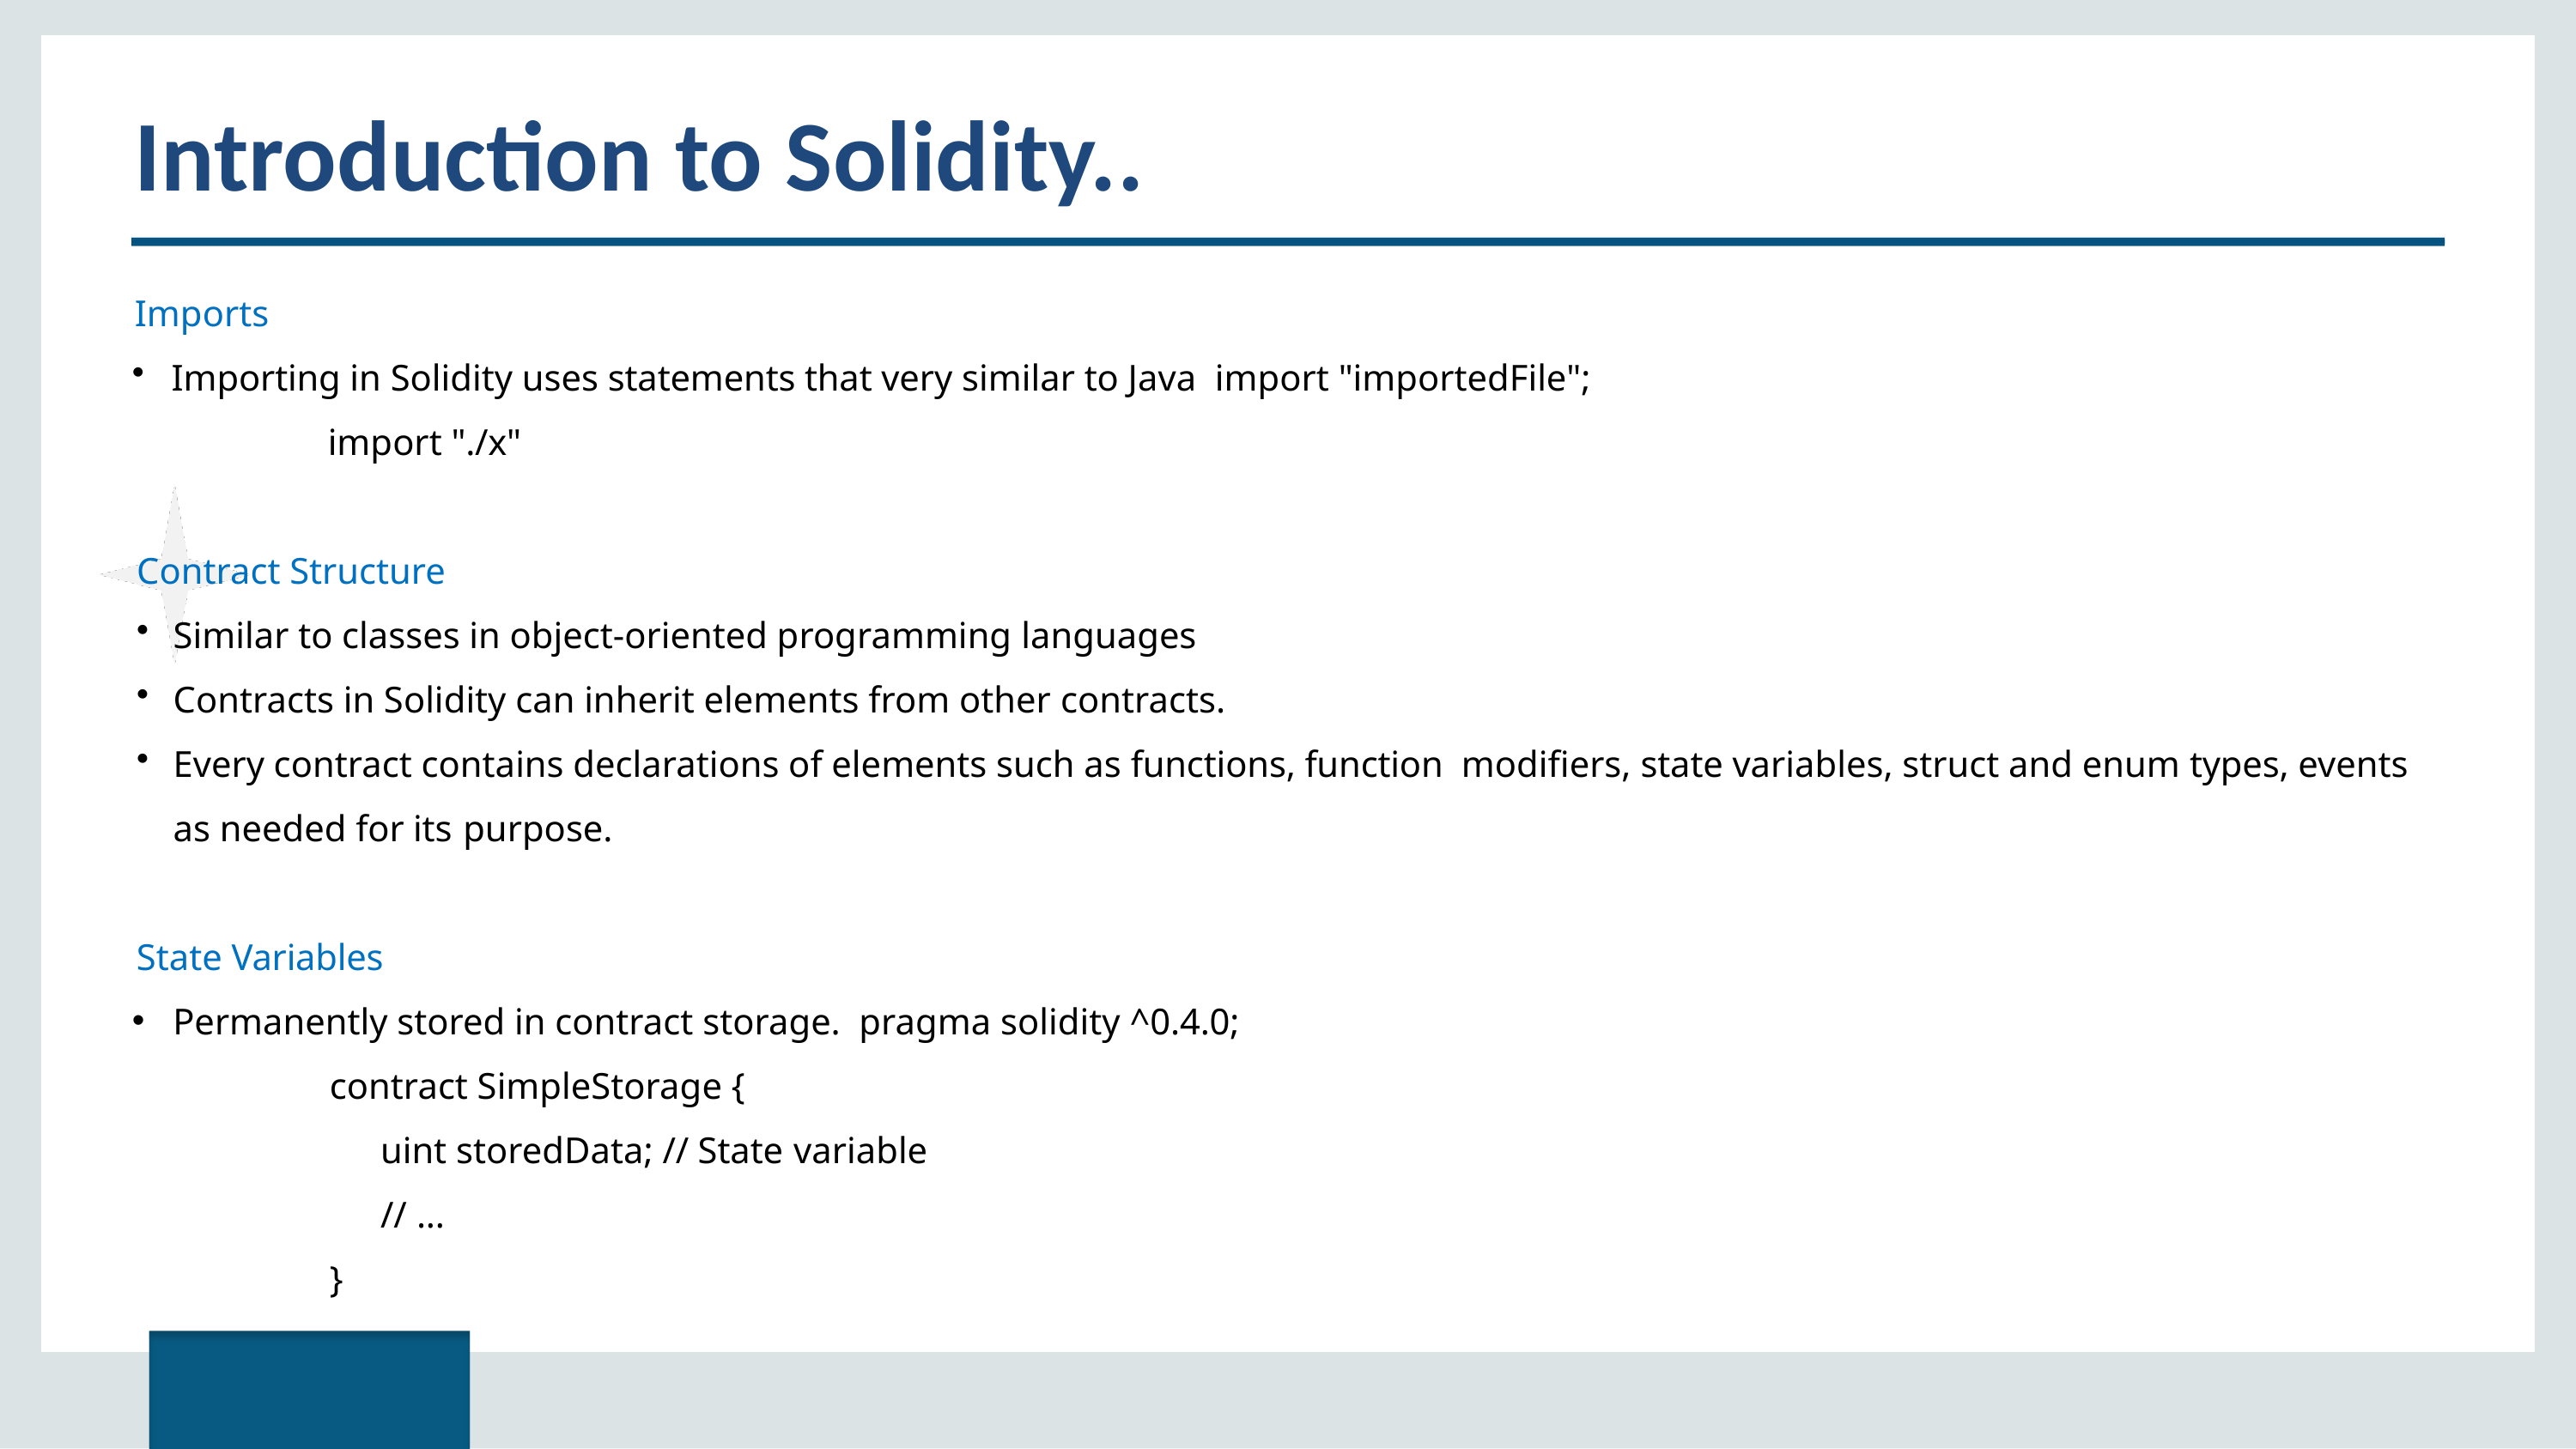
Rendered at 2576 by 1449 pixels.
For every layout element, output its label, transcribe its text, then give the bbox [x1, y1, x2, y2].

title Introduction to Solidity.. [132, 90, 2445, 267]
text_box [99, 484, 131, 664]
text_box [149, 1331, 471, 1449]
text_box Imports Importing in Solidity uses statements that very similar to Java import "importedFile"; import "./x" Contract Structure Similar to classes in object-oriented programming languages Contracts in Solidity can inherit elements from other contracts. Every contract contains declarations of elements such as functions, function modifiers, state variables, struct and enum types, events as needed for its purpose. State Variables Permanently stored in contract storage. pragma solidity ^0.4.0; contract SimpleStorage { uint storedData; // State variable // ... } [131, 267, 2445, 1300]
